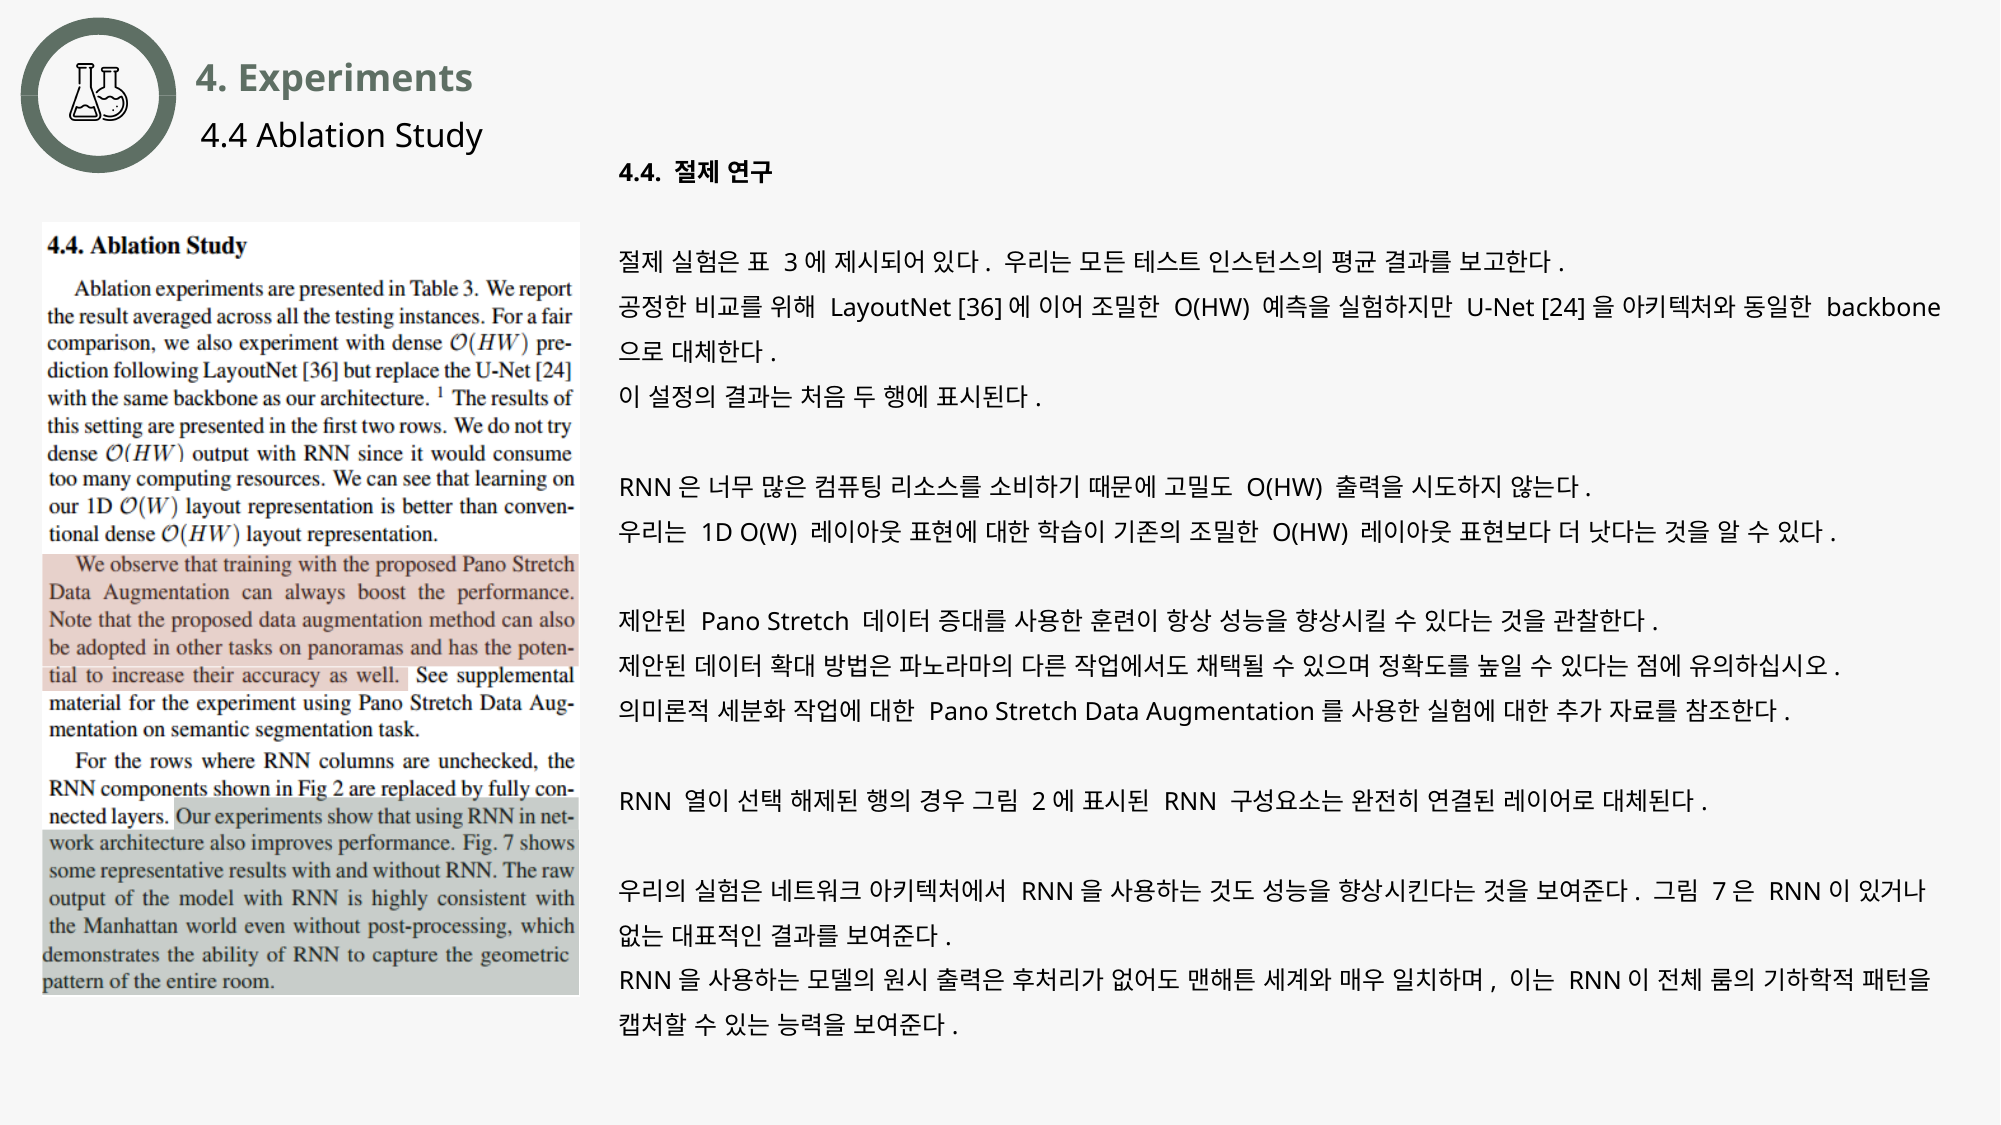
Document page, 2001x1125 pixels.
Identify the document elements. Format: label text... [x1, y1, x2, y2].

text_box 4.4. 절제 연구 절제 실험은 표 3에 제시되어 있다. 우리는 모든 테스트 인스턴스의 평균 결과를 보고한다. 공정한 비교를 위해 LayoutNet [36]에 이어 조밀한 O(HW) 예측을 실험하지만 U-Net [24]을 아키텍처와 동일한 backbone으로 대체한다. 이 설정의 결과는 처음 두 행에 표시된다. RNN은 너무 많은 컴퓨팅 리소스를 소비하기 때문에 고밀도 O(HW) 출력을 시도하지 않는다. 우리는 1D O(W) 레이아웃 표현에 대한 학습이 기존의 조밀한 O(HW) 레이아웃 표현보다 더 낫다는 것을 알 수 있다. 제안된 Pano Stretch 데이터 증대를 사용한 훈련이 항상 성능을 향상시킬 수 있다는 것을 관찰한다. 제안된 데이터 확대 방법은 파노라마의 다른 작업에서도 채택될 수 있으며 정확도를 높일 수 있다는 점에 유의하십시오. 의미론적 세분화 작업에 대한 Pano Stretch Data Augmentation를 사용한 실험에 대한 추가 자료를 참조한다. RNN 열이 선택 해제된 행의 경우 그림 2에 표시된 RNN 구성요소는 완전히 연결된 레이어로 대체된다. 우리의 실험은 네트워크 아키텍처에서 RNN을 사용하는 것도 성능을 향상시킨다는 것을 보여준다. 그림 7은 RNN이 있거나 없는 대표적인 결과를 보여준다. RNN을 사용하는 모델의 원시 출력은 후처리가 없어도 맨해튼 세계와 매우 일치하며, 이는 RNN이 전체 룸의 기하학적 패턴을 캡처할 수 있는 능력을 보여준다. [604, 134, 1958, 1047]
picture [69, 63, 128, 121]
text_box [42, 222, 580, 997]
text_box 4.4 Ablation Study [185, 106, 830, 162]
text_box 4. Experiments [180, 46, 511, 107]
text_box [19, 96, 178, 175]
text_box [19, 16, 178, 97]
